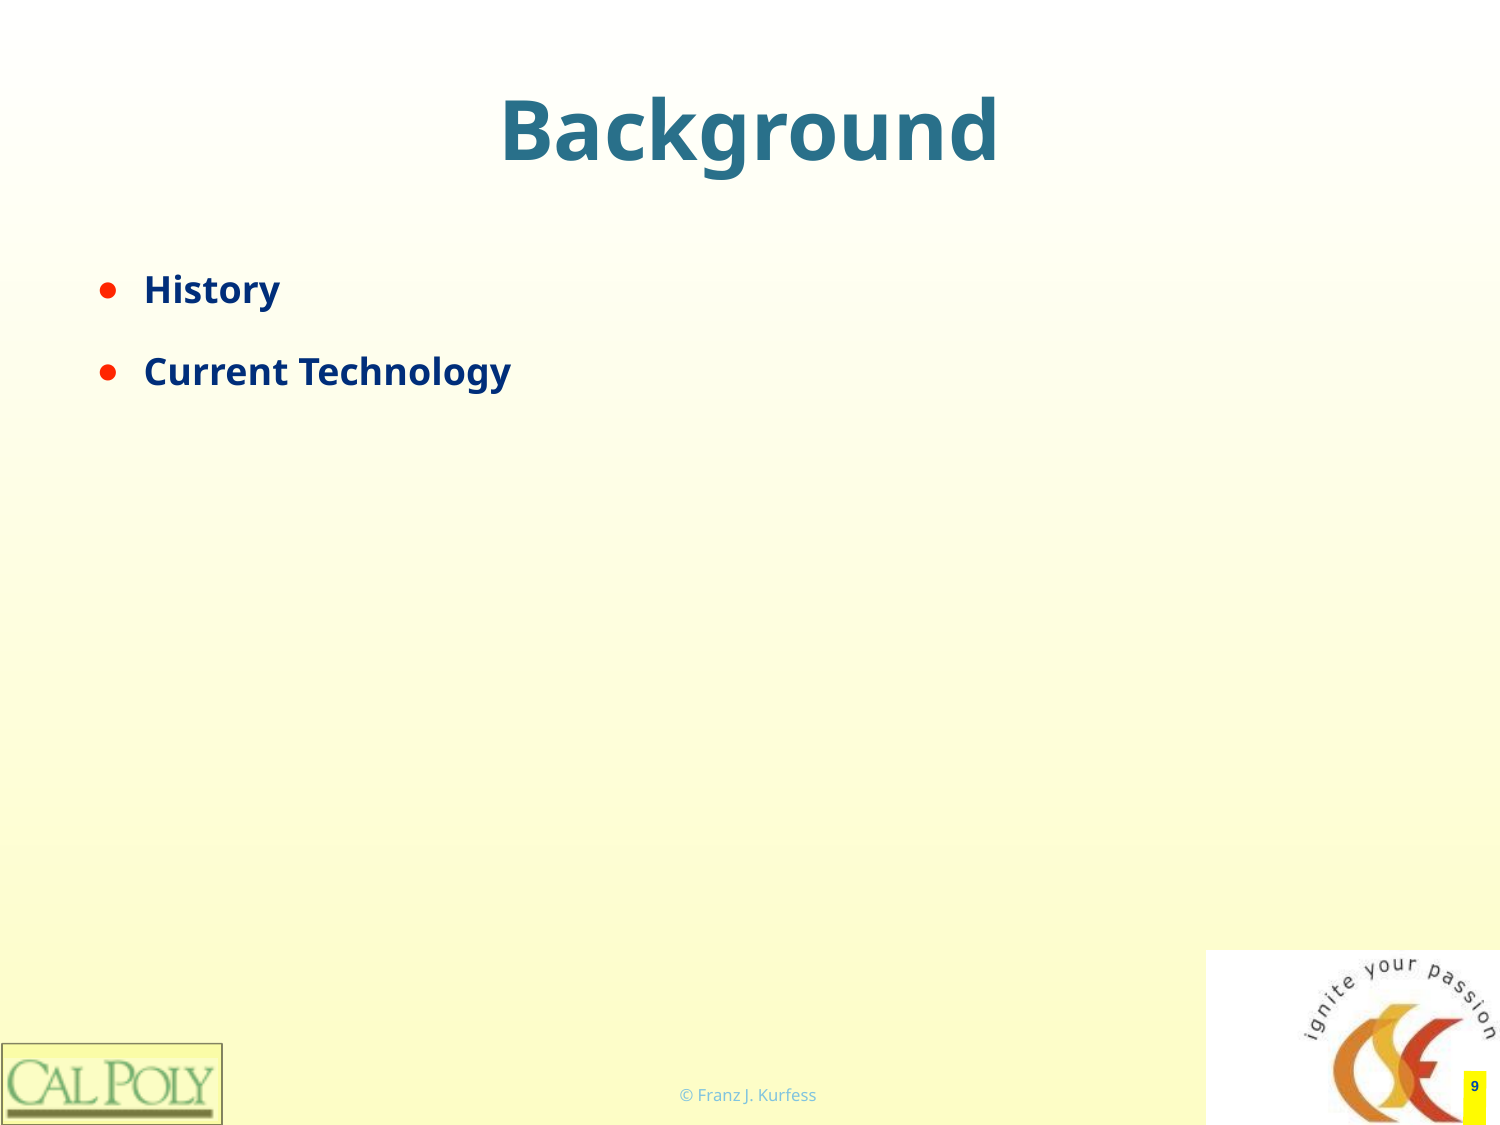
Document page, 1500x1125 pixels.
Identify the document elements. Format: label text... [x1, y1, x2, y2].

list History Current Technology [90, 264, 1410, 1048]
slide_number ‹#› [1463, 1070, 1487, 1125]
title Background [90, 0, 1410, 255]
picture [1206, 950, 1500, 1125]
